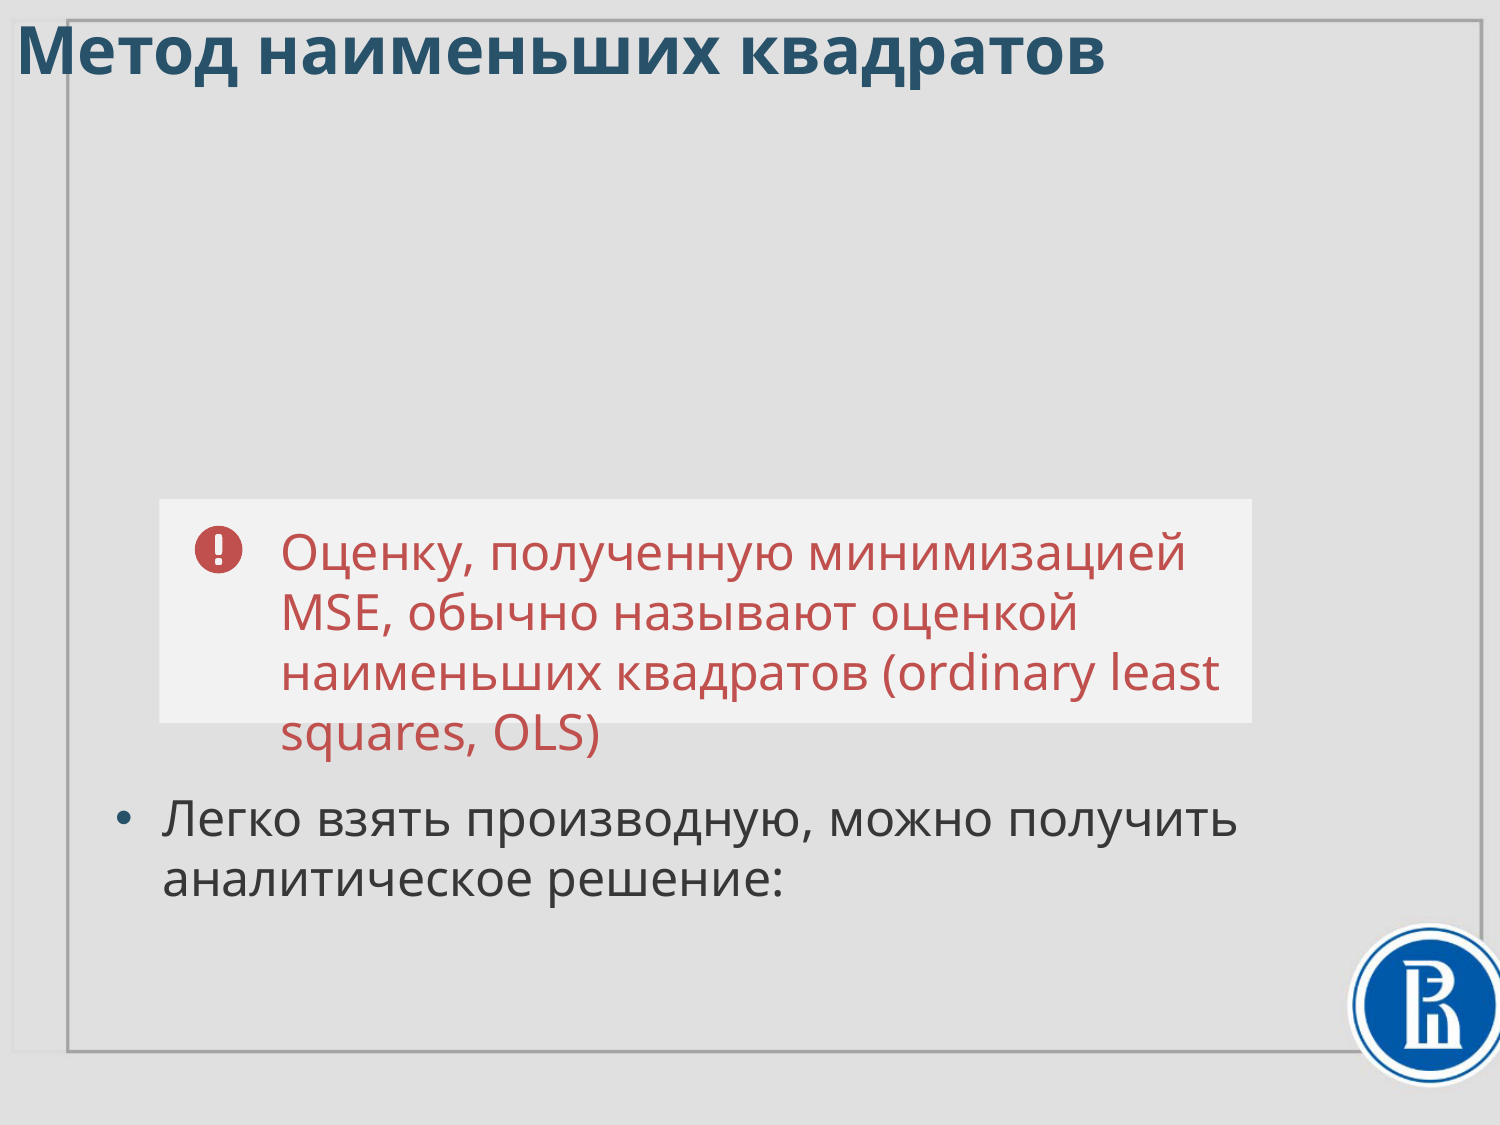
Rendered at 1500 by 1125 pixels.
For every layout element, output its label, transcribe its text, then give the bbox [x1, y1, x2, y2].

text_box Метод наименьших квадратов [0, 0, 1500, 102]
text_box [159, 498, 1259, 724]
picture [0, 102, 1500, 1125]
